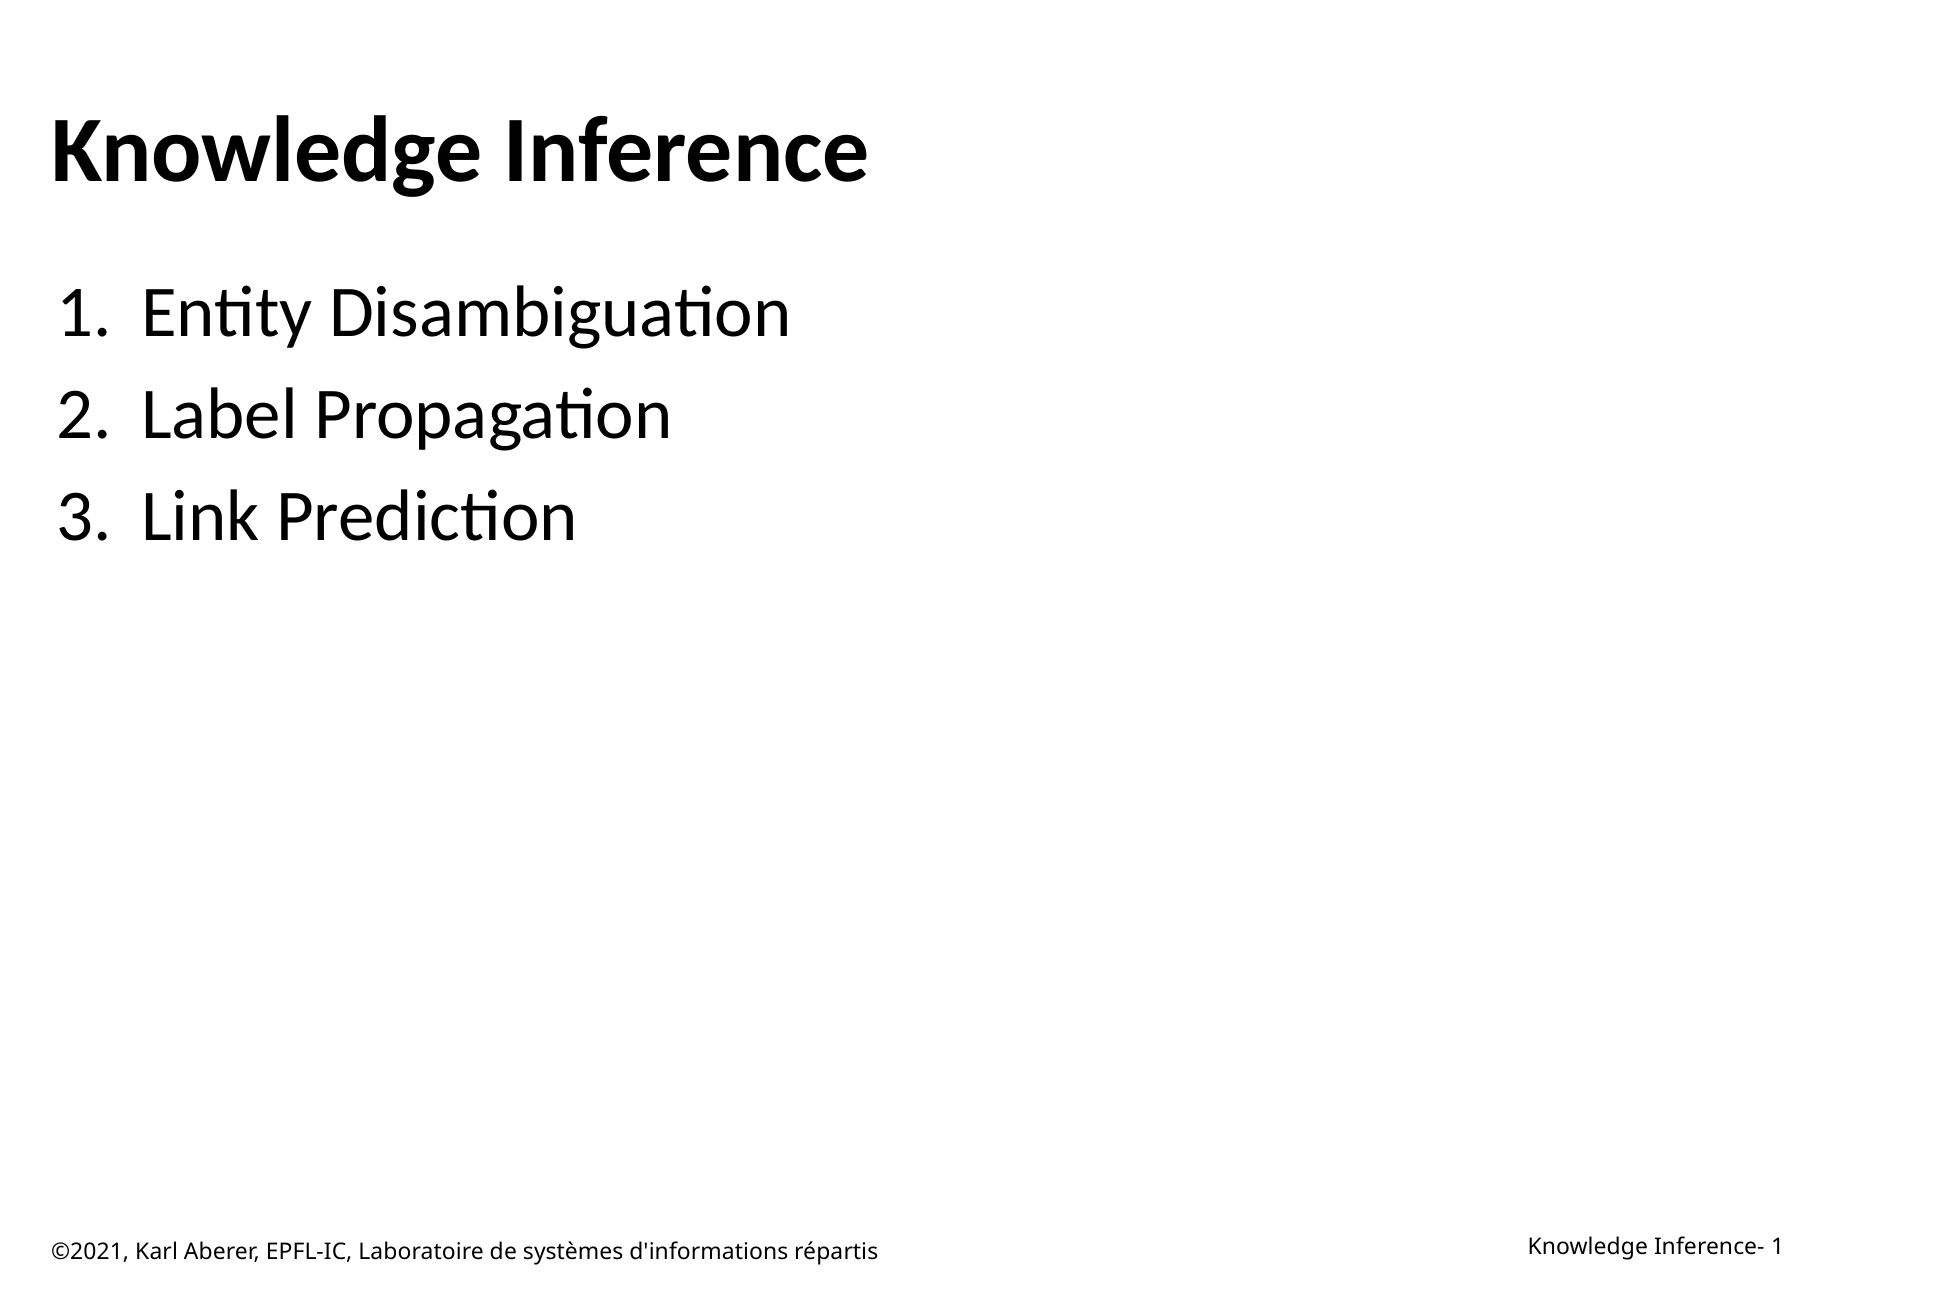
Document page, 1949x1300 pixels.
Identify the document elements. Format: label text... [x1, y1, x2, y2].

footer ©2021, Karl Aberer, EPFL-IC, Laboratoire de systèmes d'informations répartis [32, 1227, 1284, 1271]
list Entity Disambiguation Label Propagation Link Prediction [37, 253, 1809, 1208]
title Knowledge Inference [32, 57, 1803, 232]
